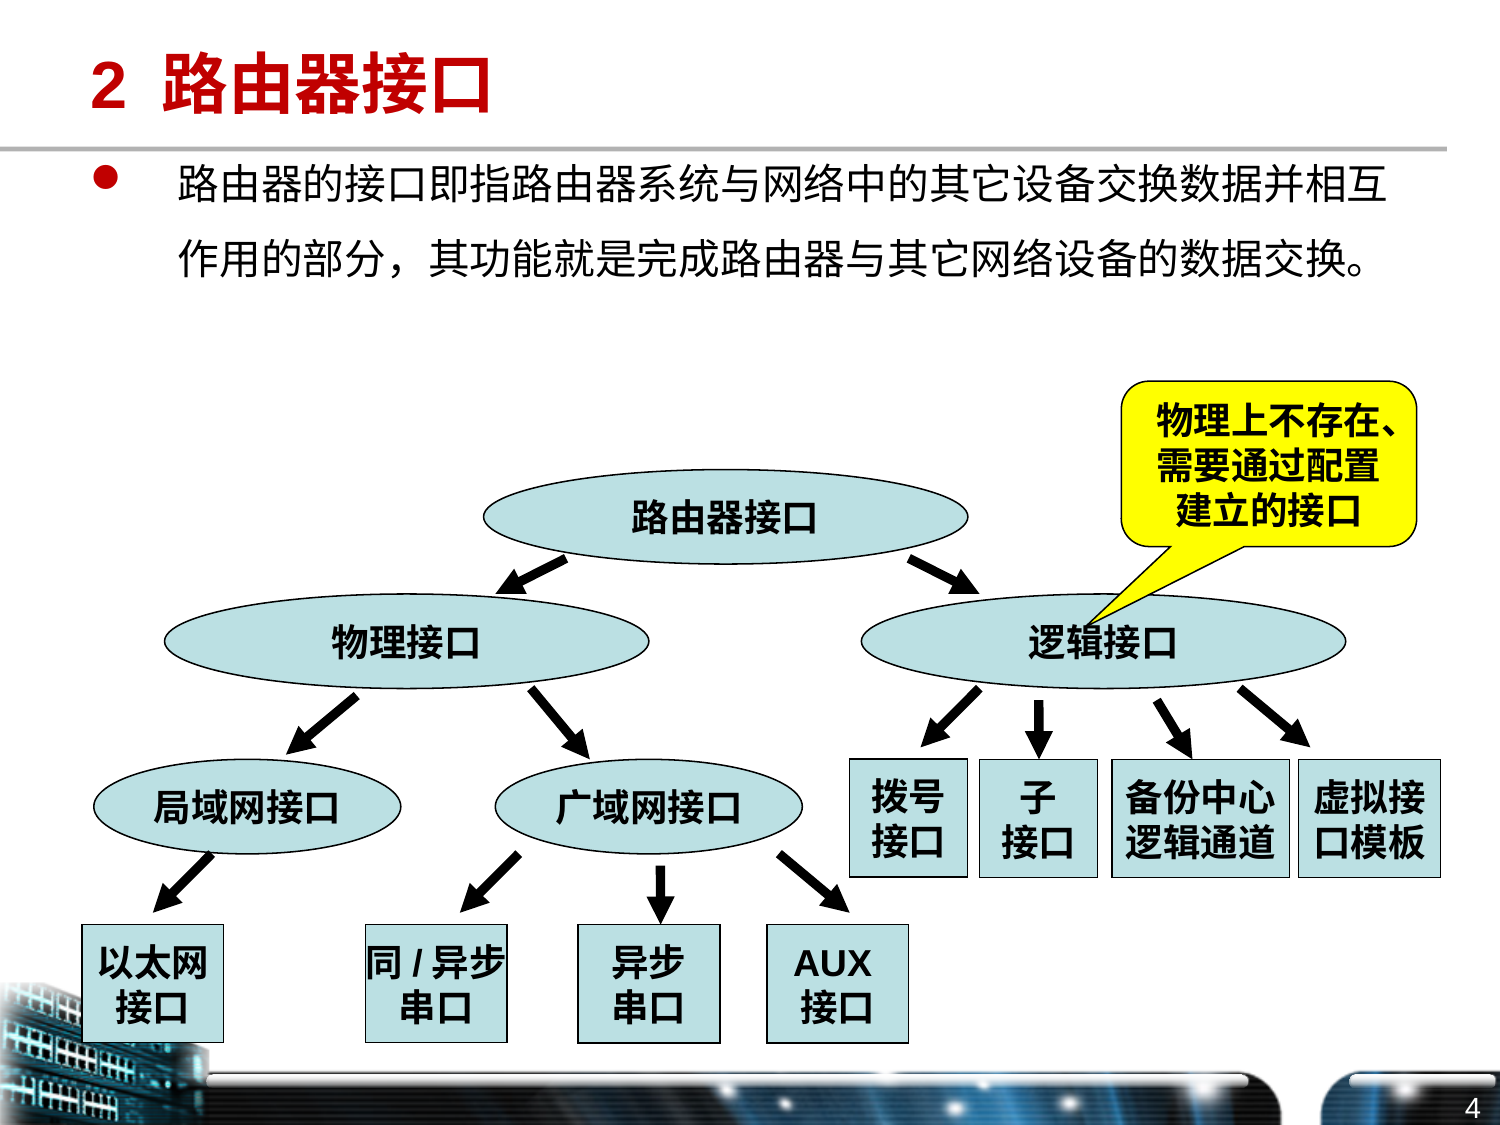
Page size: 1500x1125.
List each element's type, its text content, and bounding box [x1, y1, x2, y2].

text_box [908, 558, 980, 594]
text_box 局域网接口 [93, 759, 401, 854]
picture [0, 0, 1500, 1125]
text_box [152, 853, 212, 913]
text_box 拨号 接口 [849, 759, 968, 878]
text_box [495, 558, 567, 594]
text_box 路由器接口 [483, 469, 968, 565]
text_box 同/异步 串口 [365, 924, 507, 1043]
list 路由器的接口即指路由器系统与网络中的其它设备交换数据并相互作用的部分，其功能就是完成路由器与其它网络设备的数据交换。 [74, 125, 1426, 399]
text_box AUX 接口 [766, 924, 909, 1043]
text_box [530, 688, 590, 760]
text_box [654, 865, 667, 925]
text_box [285, 695, 357, 755]
text_box 物理上不存在、需要通过配置建立的接口 [1085, 381, 1417, 627]
text_box [920, 688, 980, 748]
text_box 子 接口 [979, 759, 1098, 878]
text_box 异步 串口 [578, 924, 720, 1043]
text_box [459, 853, 519, 913]
text_box [1156, 700, 1193, 760]
title 2 路由器接口 [74, 25, 1263, 125]
text_box 备份中心 逻辑通道 [1112, 759, 1290, 878]
text_box 逻辑接口 [861, 593, 1346, 689]
text_box [1032, 700, 1046, 760]
text_box 广域网接口 [495, 759, 803, 854]
text_box [778, 853, 850, 913]
text_box 以太网 接口 [82, 924, 224, 1043]
text_box [1239, 688, 1311, 748]
text_box 虚拟接 口模板 [1298, 759, 1441, 878]
text_box 物理接口 [164, 593, 649, 689]
